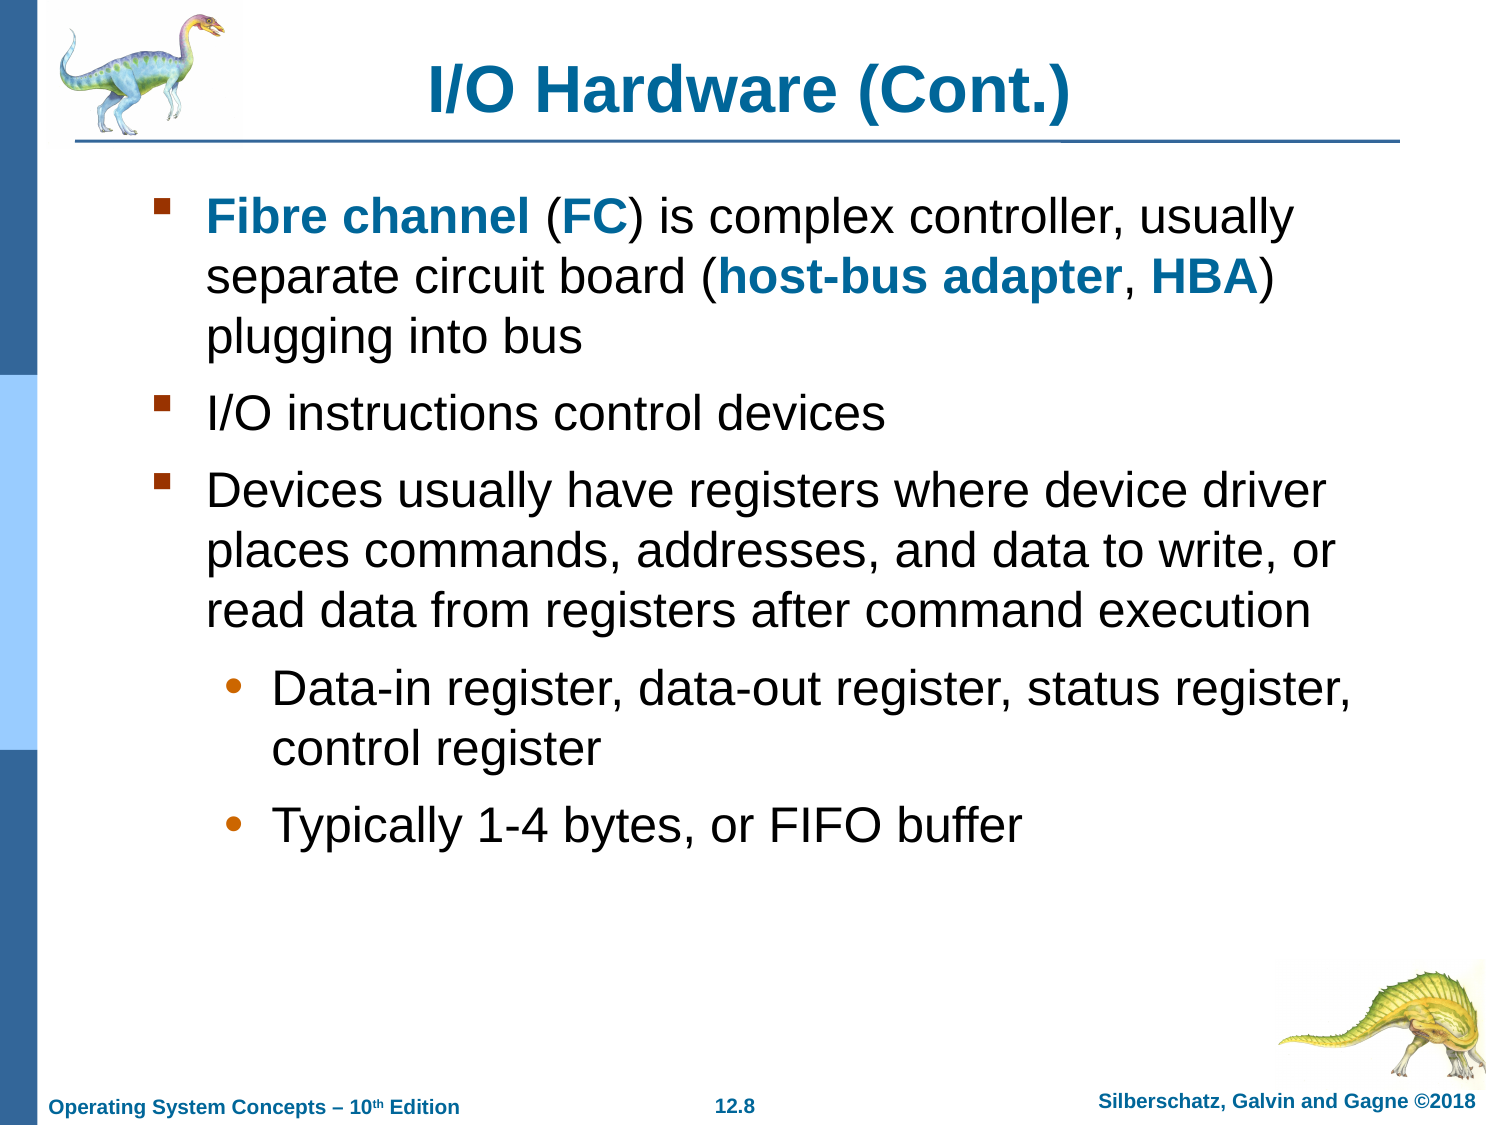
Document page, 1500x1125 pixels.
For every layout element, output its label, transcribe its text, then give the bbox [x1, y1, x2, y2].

picture [1275, 959, 1486, 1090]
title I/O Hardware (Cont.) [75, 39, 1425, 134]
picture [46, 0, 243, 149]
list Fibre channel (FC) is complex controller, usually separate circuit board (host-bus adapter, HBA) plugging into bus I/O instructions control devices Devices usually have registers where device driver places commands, addresses, and data to write, or read data from registers after command execution Data-in register, data-out register, status register, control register Typically 1-4 bytes, or FIFO buffer [134, 175, 1425, 991]
